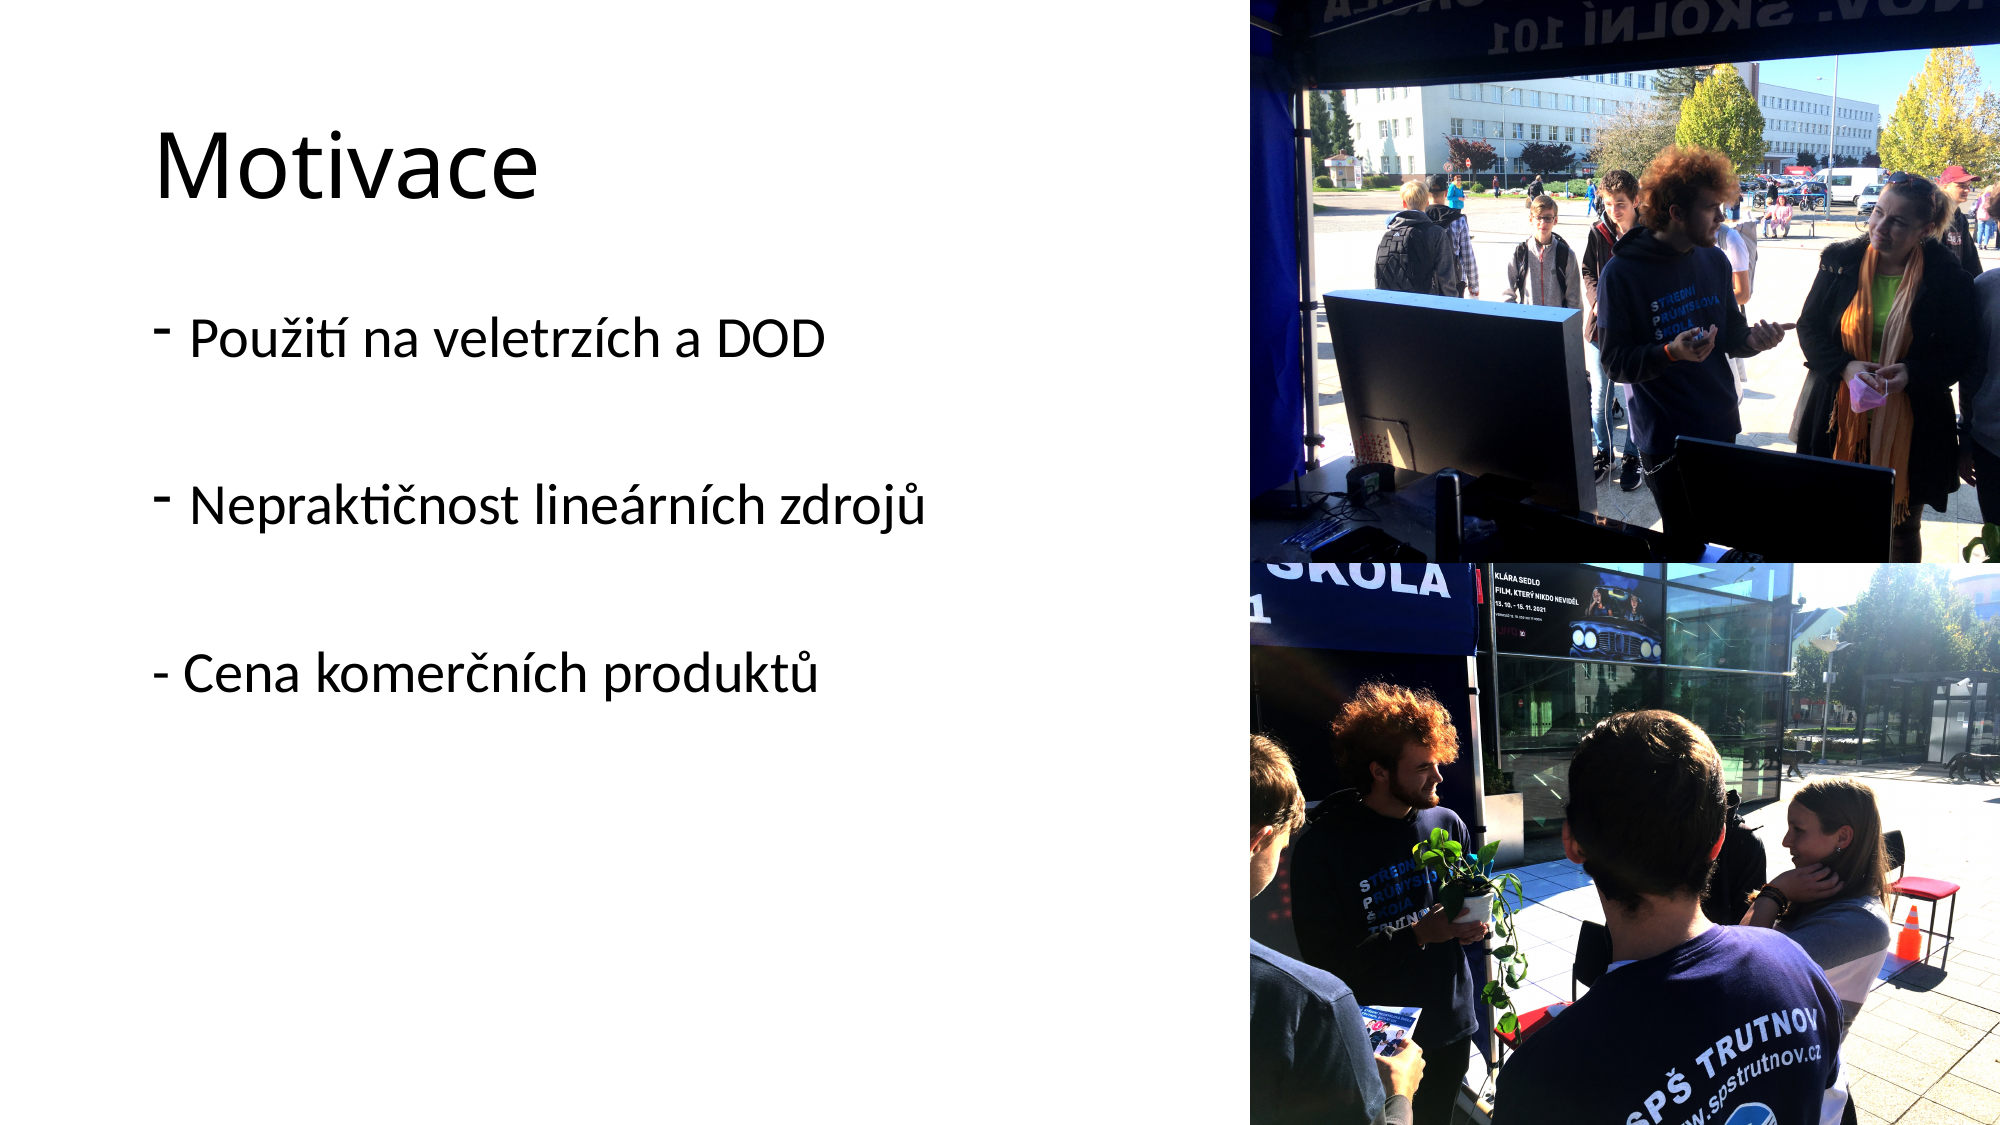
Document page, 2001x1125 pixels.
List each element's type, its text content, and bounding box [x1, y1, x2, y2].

list Použití na veletrzích a DOD Nepraktičnost lineárních zdrojů - Cena komerčních produktů [137, 299, 1249, 1014]
title Motivace [137, 59, 1249, 278]
picture [1249, 0, 2000, 1125]
